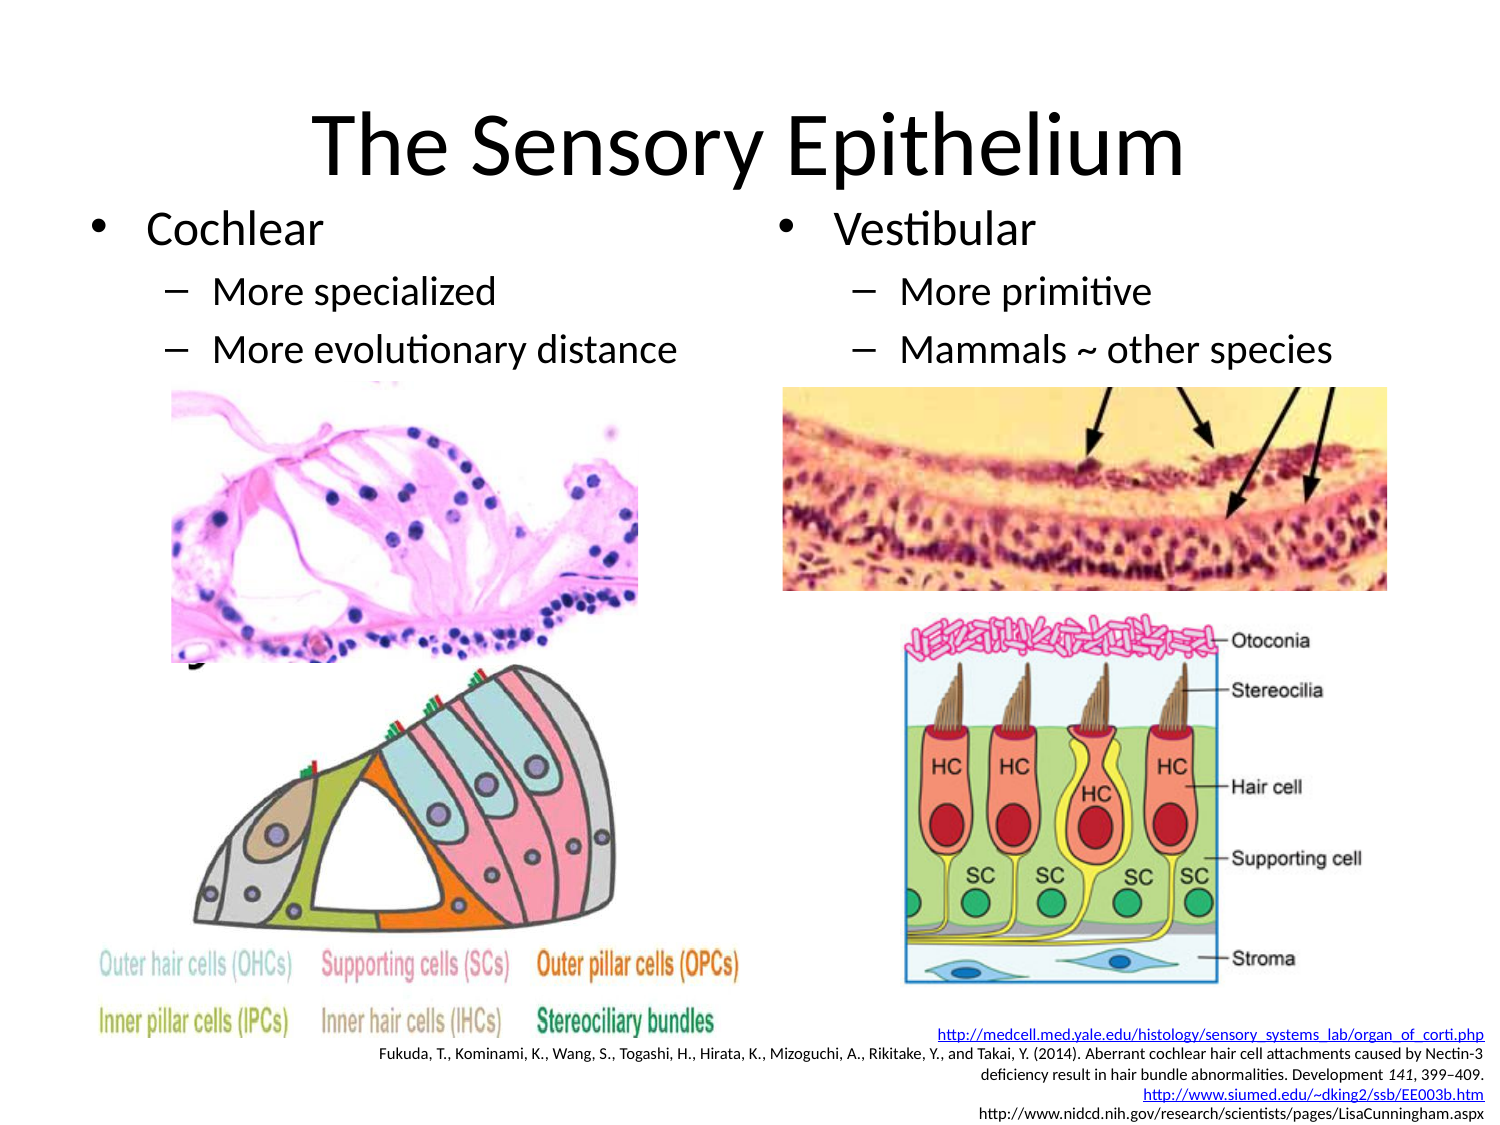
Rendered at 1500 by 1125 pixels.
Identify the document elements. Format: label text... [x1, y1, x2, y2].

picture [899, 612, 1369, 990]
picture [171, 381, 639, 938]
picture [95, 942, 746, 1038]
list Vestibular More primitive Mammals ~ other species [762, 187, 1425, 930]
list Cochlear More specialized More evolutionary distance [75, 187, 738, 930]
text_box http://medcell.med.yale.edu/histology/sensory_systems_lab/organ_of_corti.php Fukuda, T., Kominami, K., Wang, S., Togashi, H., Hirata, K., Mizoguchi, A., Rikitake, Y., and Takai, Y. (2014). Aberrant cochlear hair cell attachments caused by Nectin-3 deficiency result in hair bundle abnormalities. Development 141, 399–409. http://www.siumed.edu/~dking2/ssb/EE003b.htm http://www.nidcd.nih.gov/research/scientists/pages/LisaCunningham.aspx [312, 1015, 1500, 1125]
title The Sensory Epithelium [75, 45, 1425, 233]
picture [782, 387, 1388, 591]
